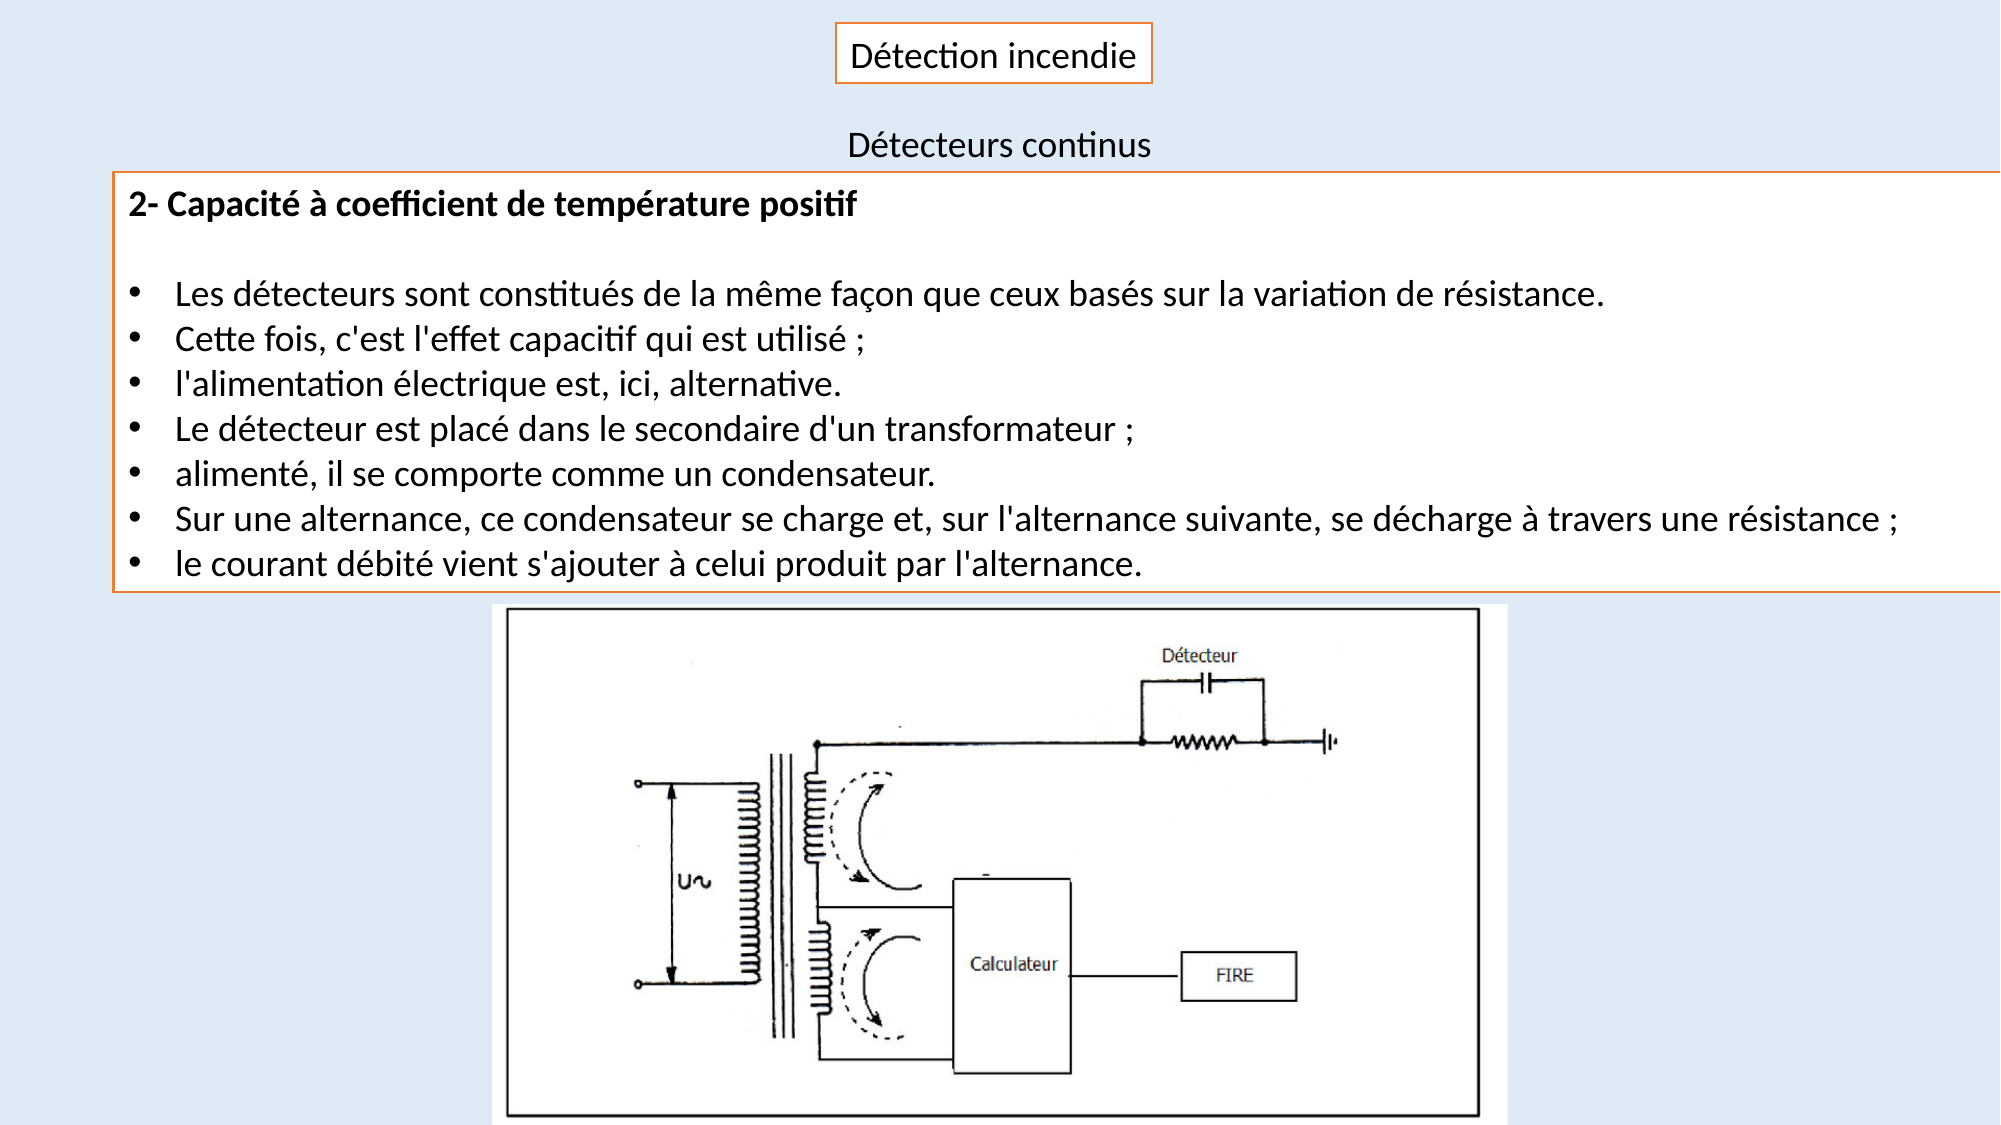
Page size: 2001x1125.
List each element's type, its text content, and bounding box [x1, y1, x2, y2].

text_box 2- Capacité à coefficient de température positif Les détecteurs sont constitués de la même façon que ceux basés sur la variation de résistance. Cette fois, c'est l'effet capacitif qui est utilisé ; l'alimentation électrique est, ici, alternative. Le détecteur est placé dans le secondaire d'un transformateur ; alimenté, il se comporte comme un condensateur. Sur une alternance, ce condensateur se charge et, sur l'alternance suivante, se décharge à travers une résistance ; le courant débité vient s'ajouter à celui produit par l'alternance. [112, 171, 2000, 593]
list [492, 604, 1508, 1125]
text_box Détection incendie [835, 22, 1153, 84]
text_box Détecteurs continus [832, 112, 1167, 173]
